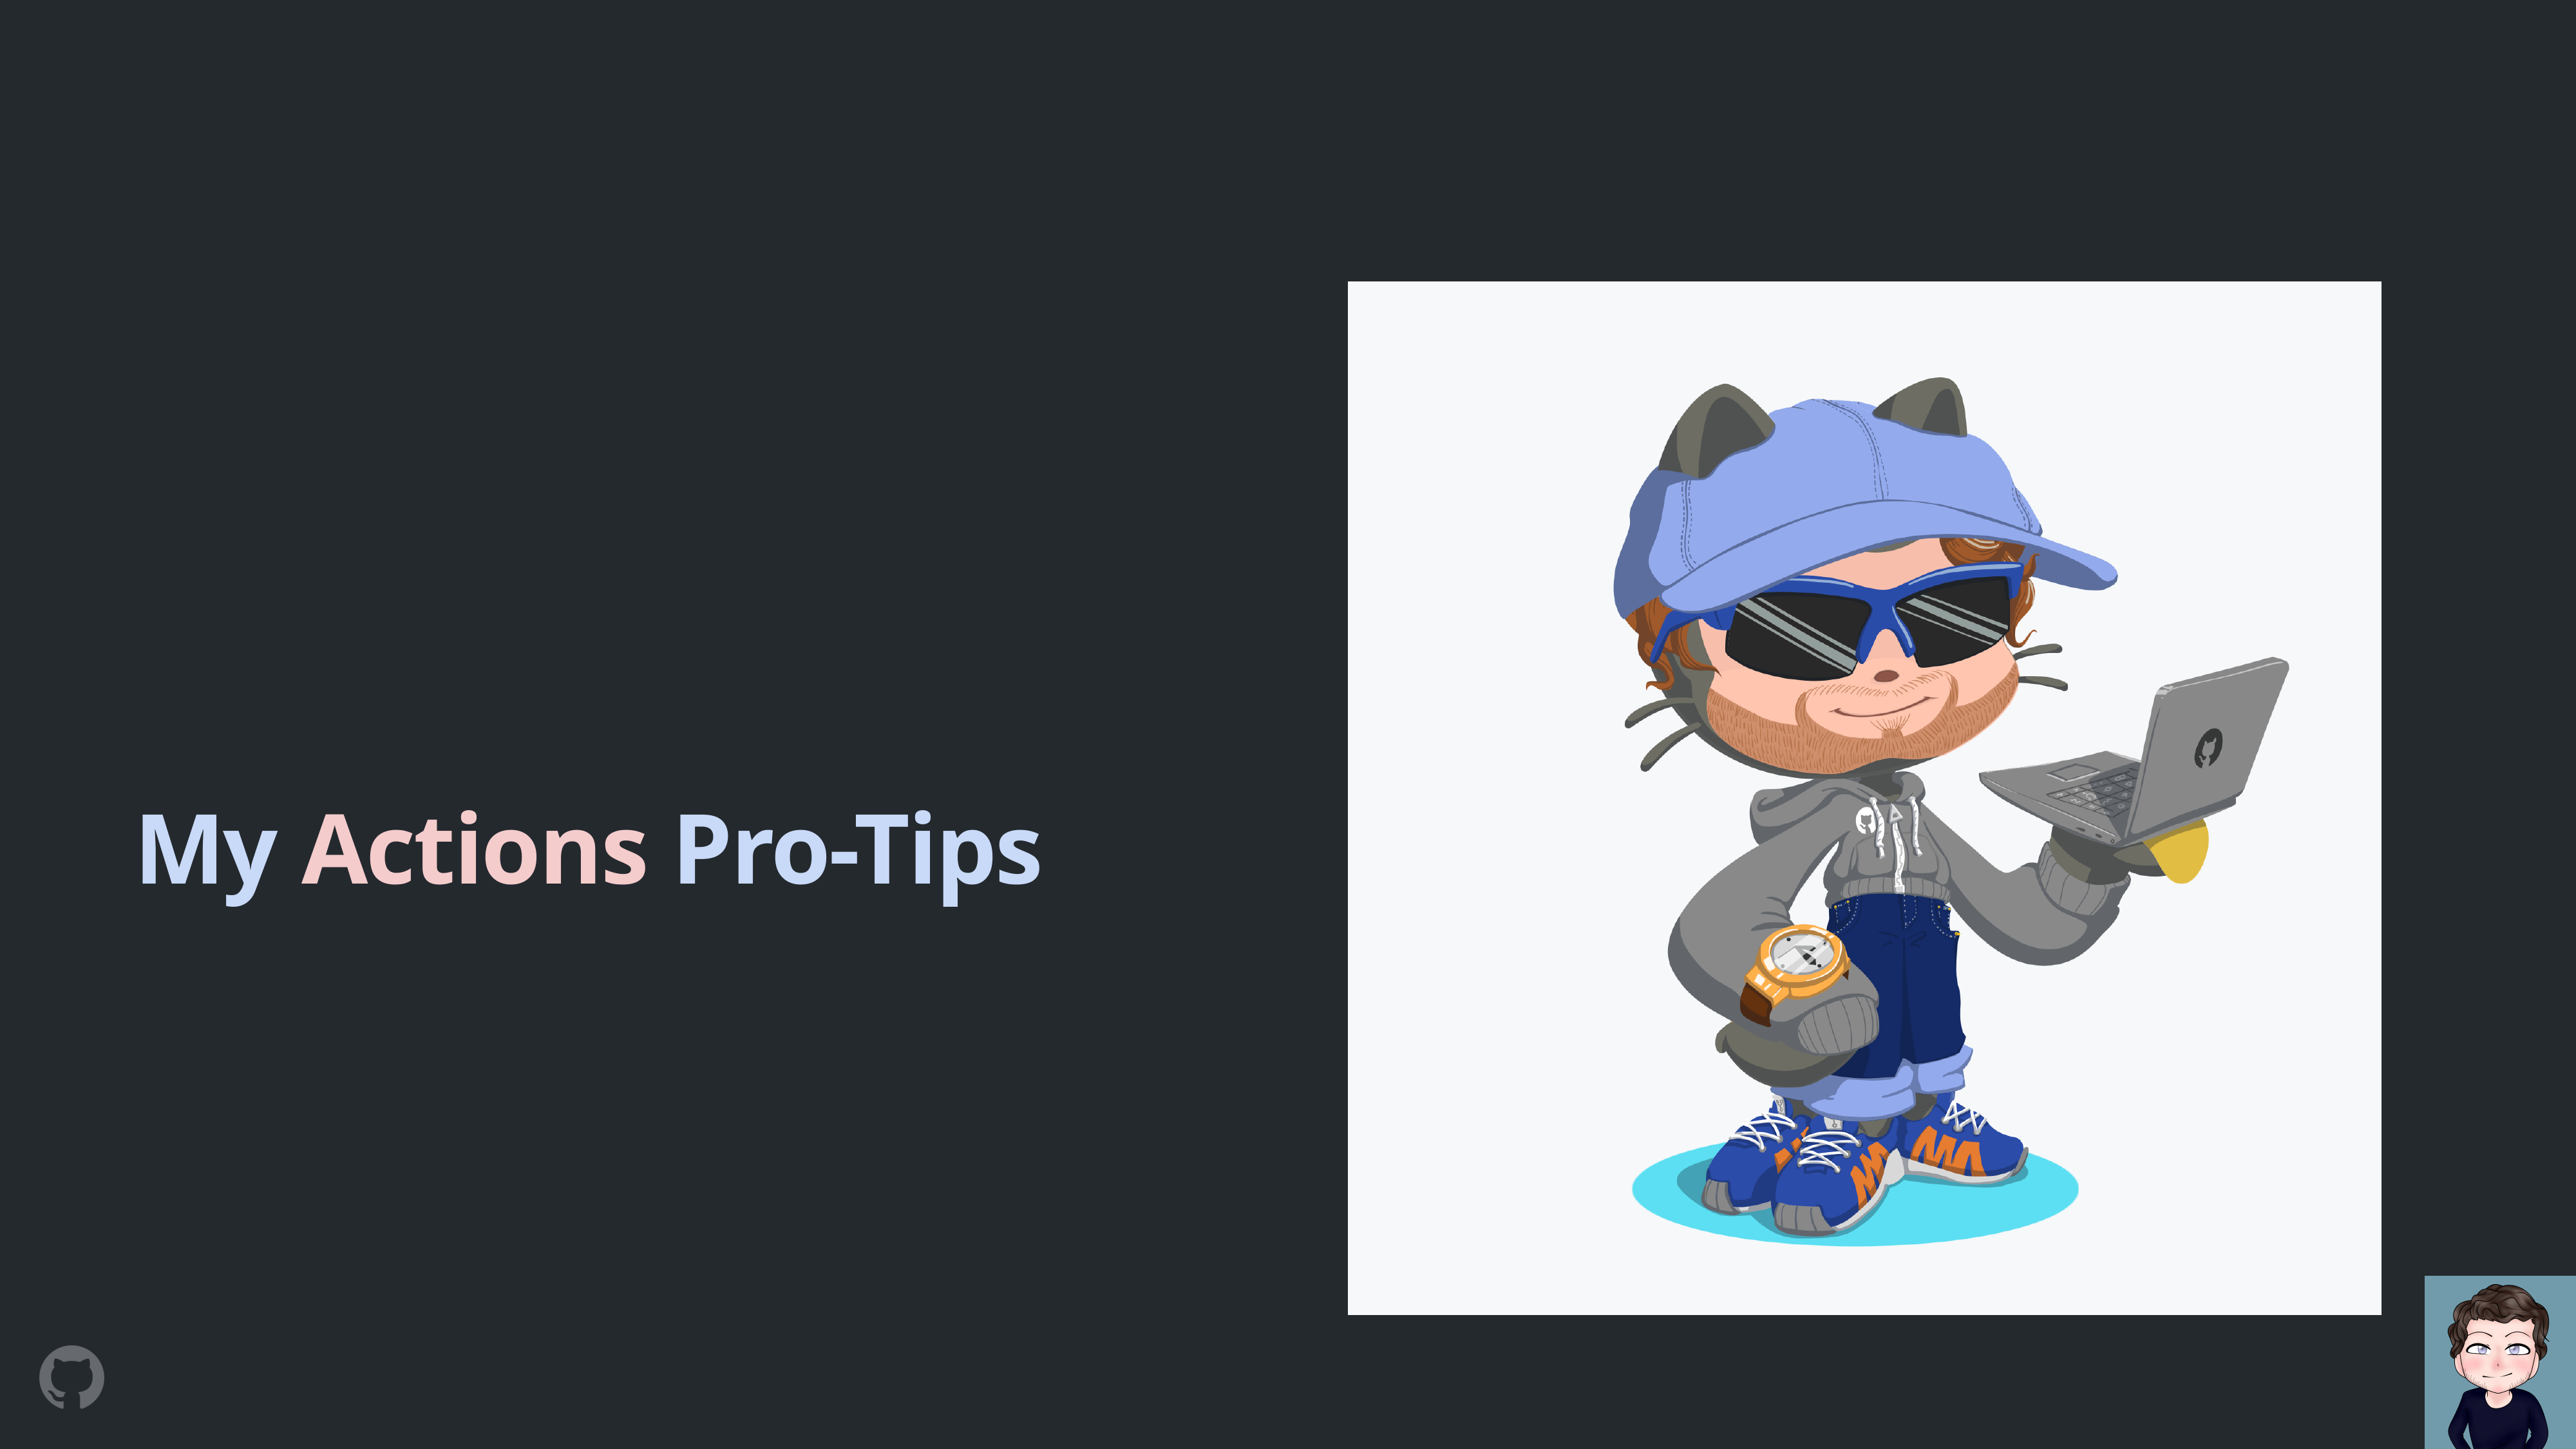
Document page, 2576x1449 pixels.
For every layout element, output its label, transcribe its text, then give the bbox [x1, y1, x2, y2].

picture [1348, 281, 2382, 1315]
list My Actions Pro-Tips [133, 375, 1208, 1316]
picture [2425, 1276, 2576, 1449]
